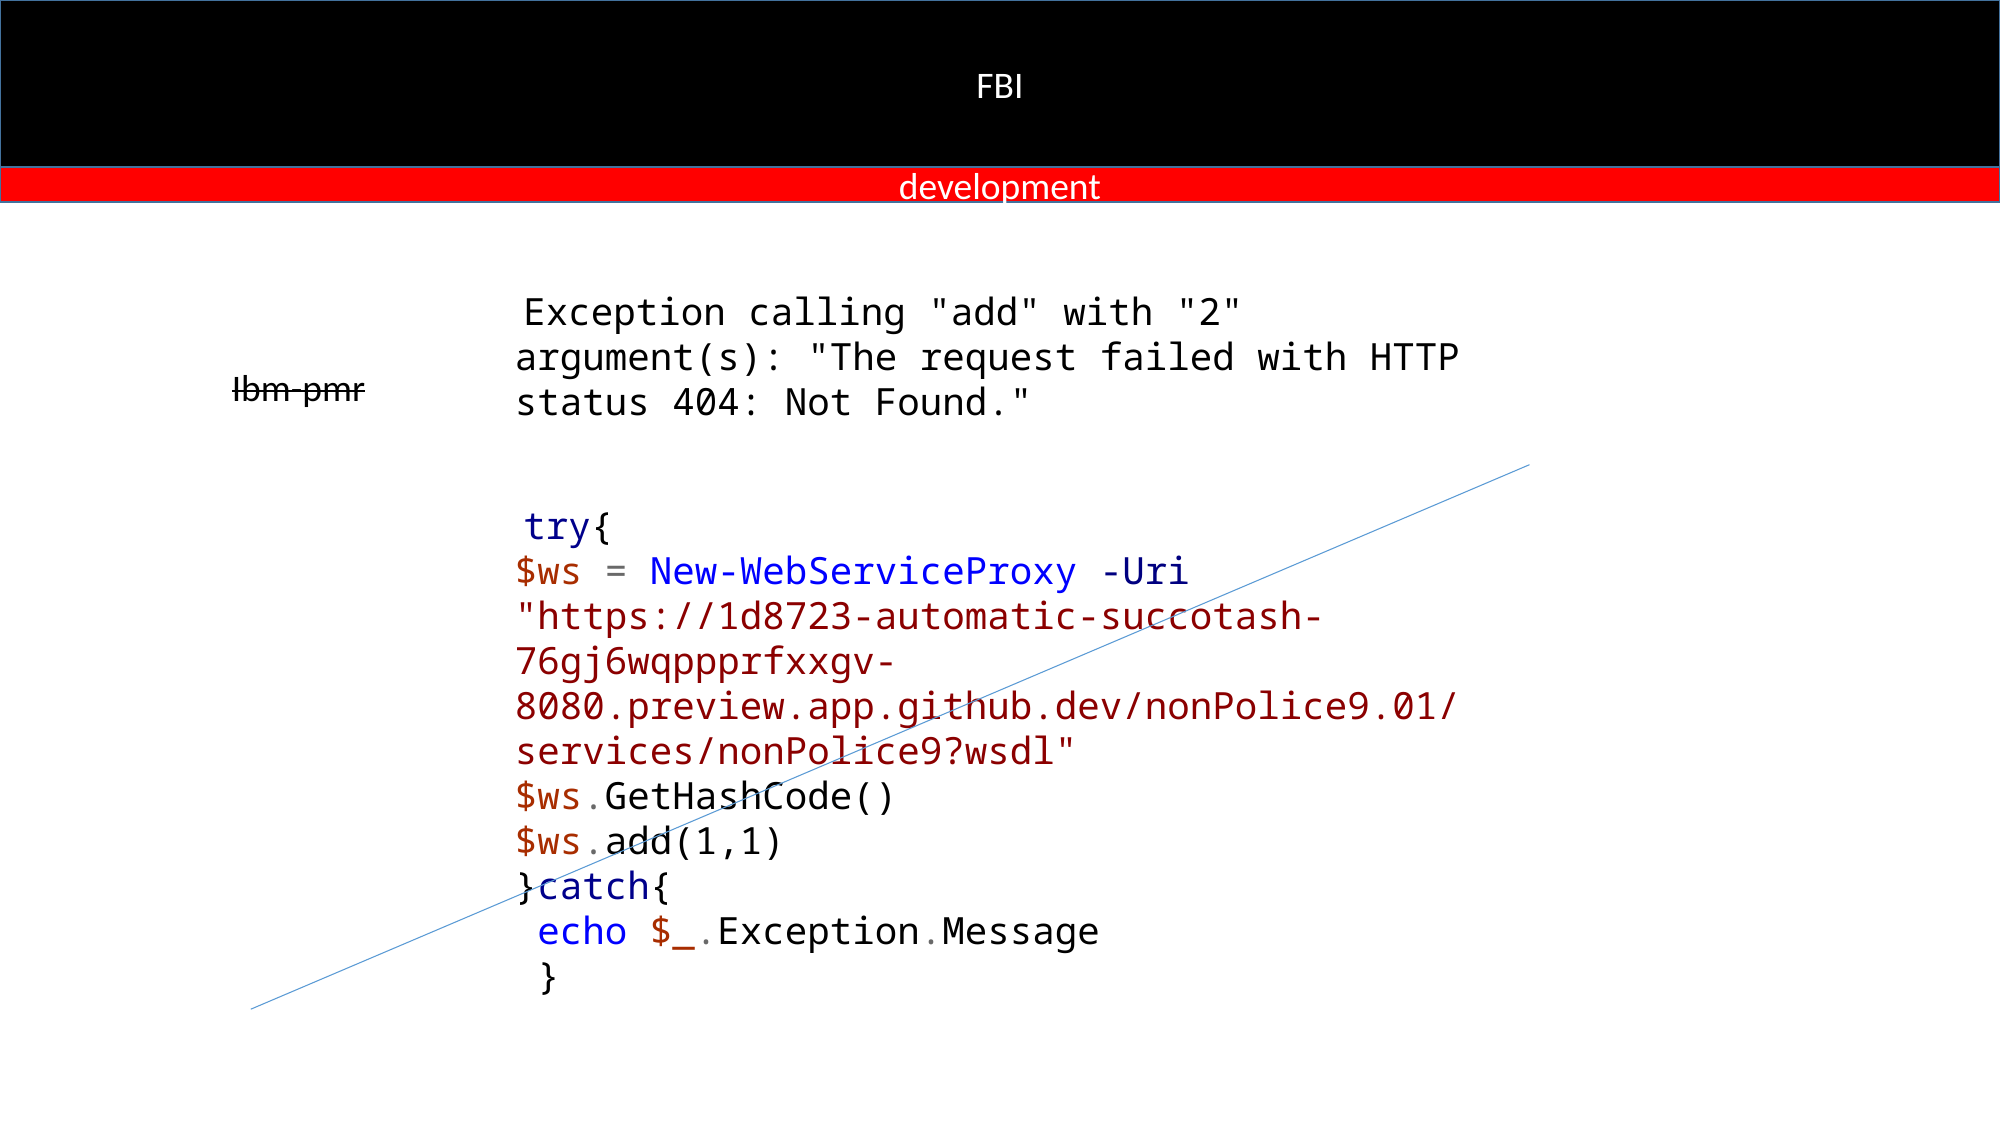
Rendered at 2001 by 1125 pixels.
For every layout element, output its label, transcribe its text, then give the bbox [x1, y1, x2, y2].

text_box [250, 464, 1530, 1010]
text_box Ibm-pmr [217, 356, 381, 417]
text_box FBI [0, 0, 2000, 166]
text_box development [0, 166, 2000, 203]
text_box Exception calling "add" with "2" argument(s): "The request failed with HTTP status 404: Not Found." [500, 280, 1500, 431]
